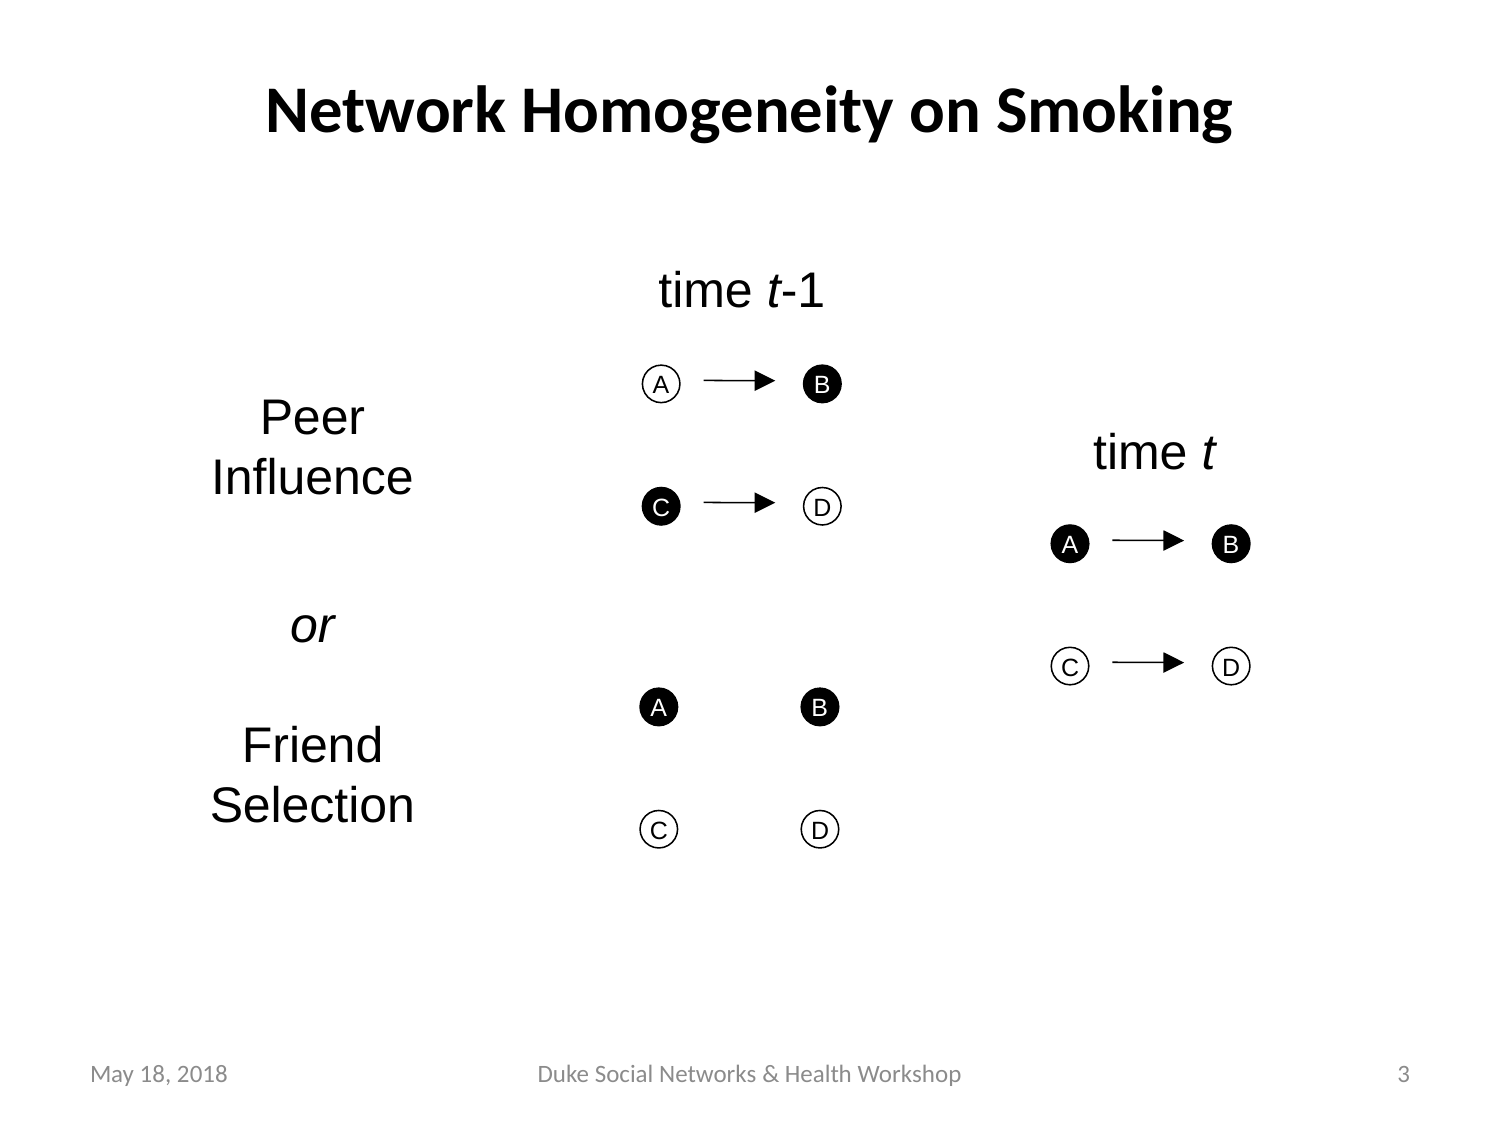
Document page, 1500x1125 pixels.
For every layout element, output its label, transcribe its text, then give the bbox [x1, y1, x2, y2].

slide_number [75, 1042, 425, 1103]
slide_number 3 [1074, 1042, 1425, 1103]
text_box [642, 364, 842, 526]
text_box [639, 687, 840, 849]
title Network Homogeneity on Smoking [75, 12, 1425, 200]
footer Duke Social Networks & Health Workshop [512, 1042, 988, 1103]
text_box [1051, 524, 1251, 686]
text_box time t-1 [604, 249, 880, 325]
text_box Peer Influence [174, 376, 450, 512]
text_box or Friend Selection [174, 585, 450, 841]
text_box time t [1016, 411, 1292, 487]
